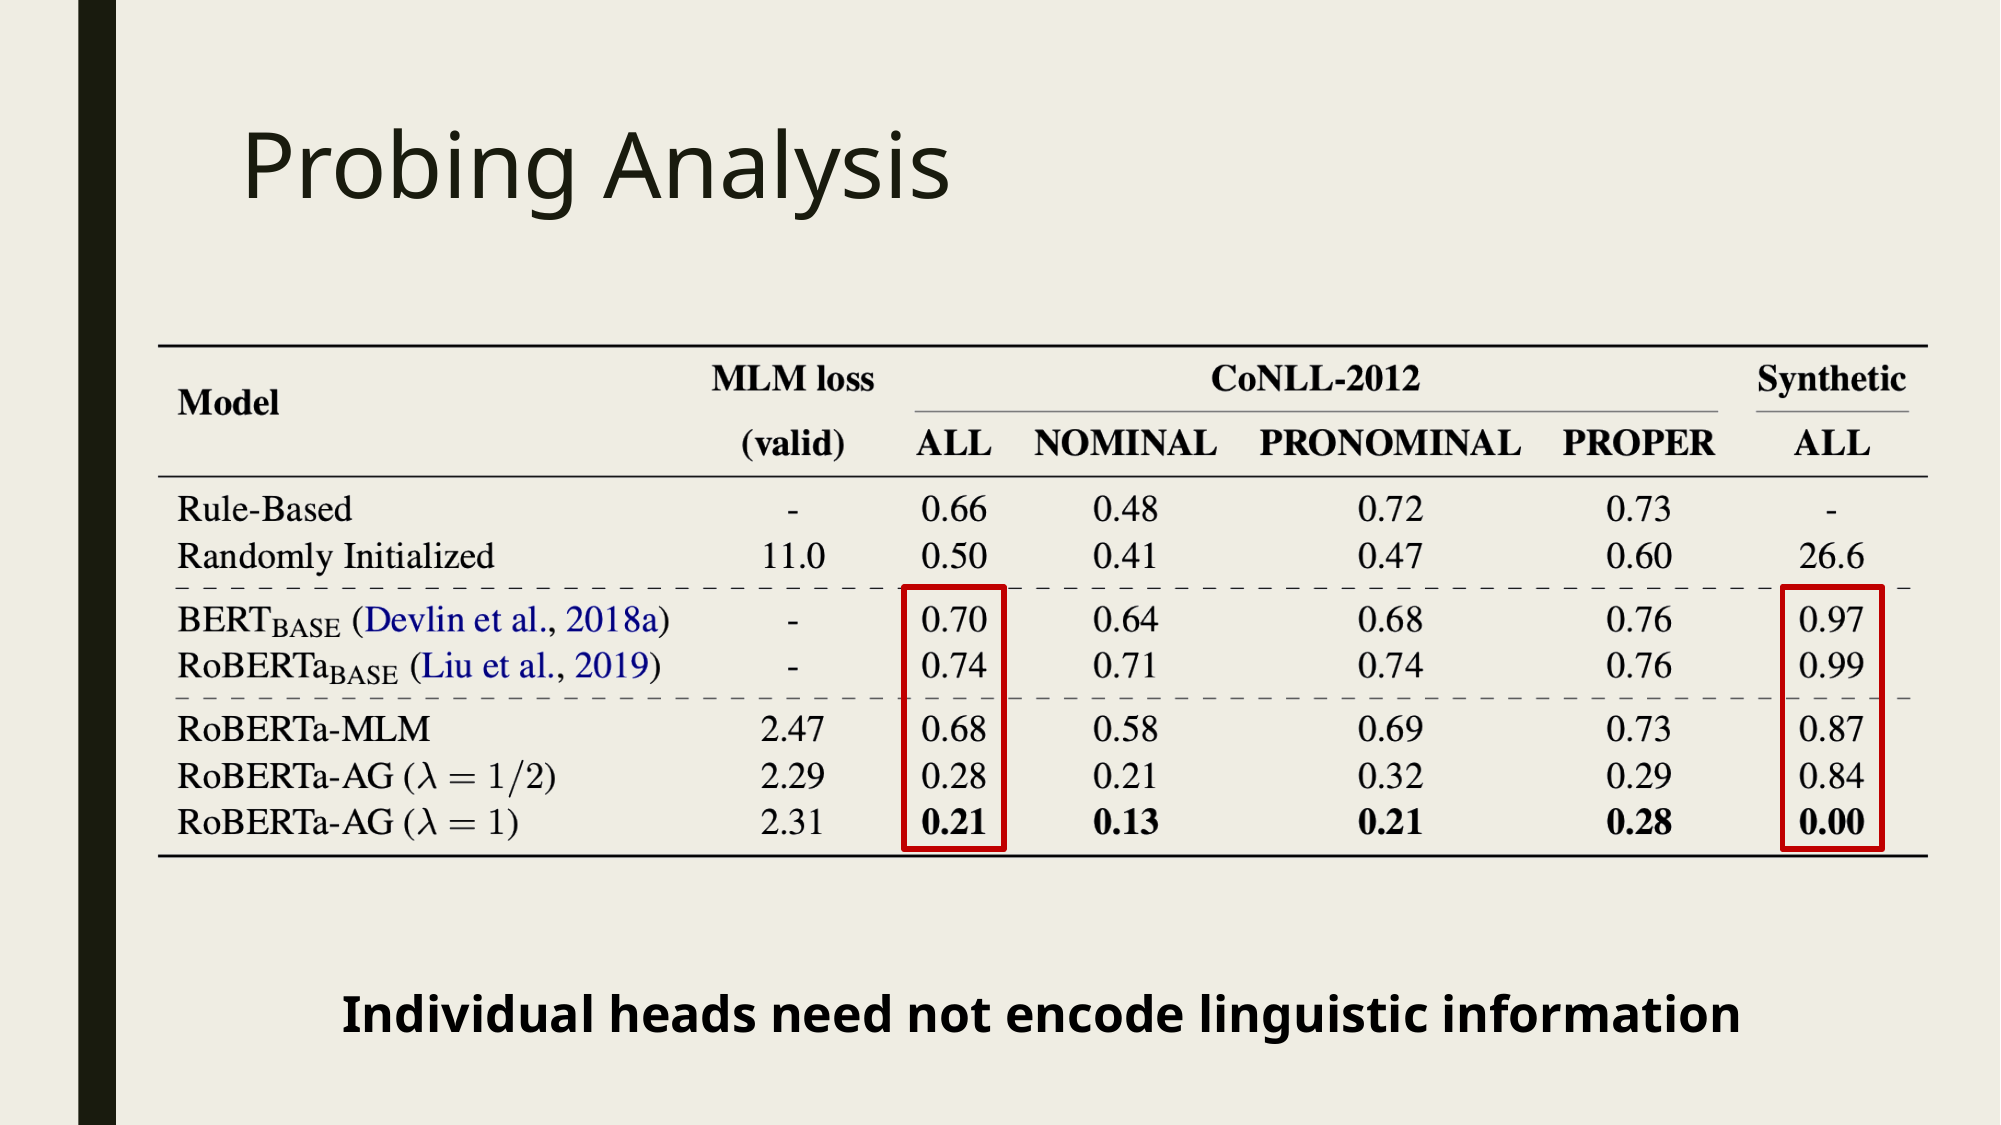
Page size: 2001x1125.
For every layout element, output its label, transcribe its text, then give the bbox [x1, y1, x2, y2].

picture [149, 336, 1937, 866]
text_box Individual heads need not encode linguistic information [327, 974, 1758, 1050]
title Probing Analysis [225, 112, 1800, 336]
